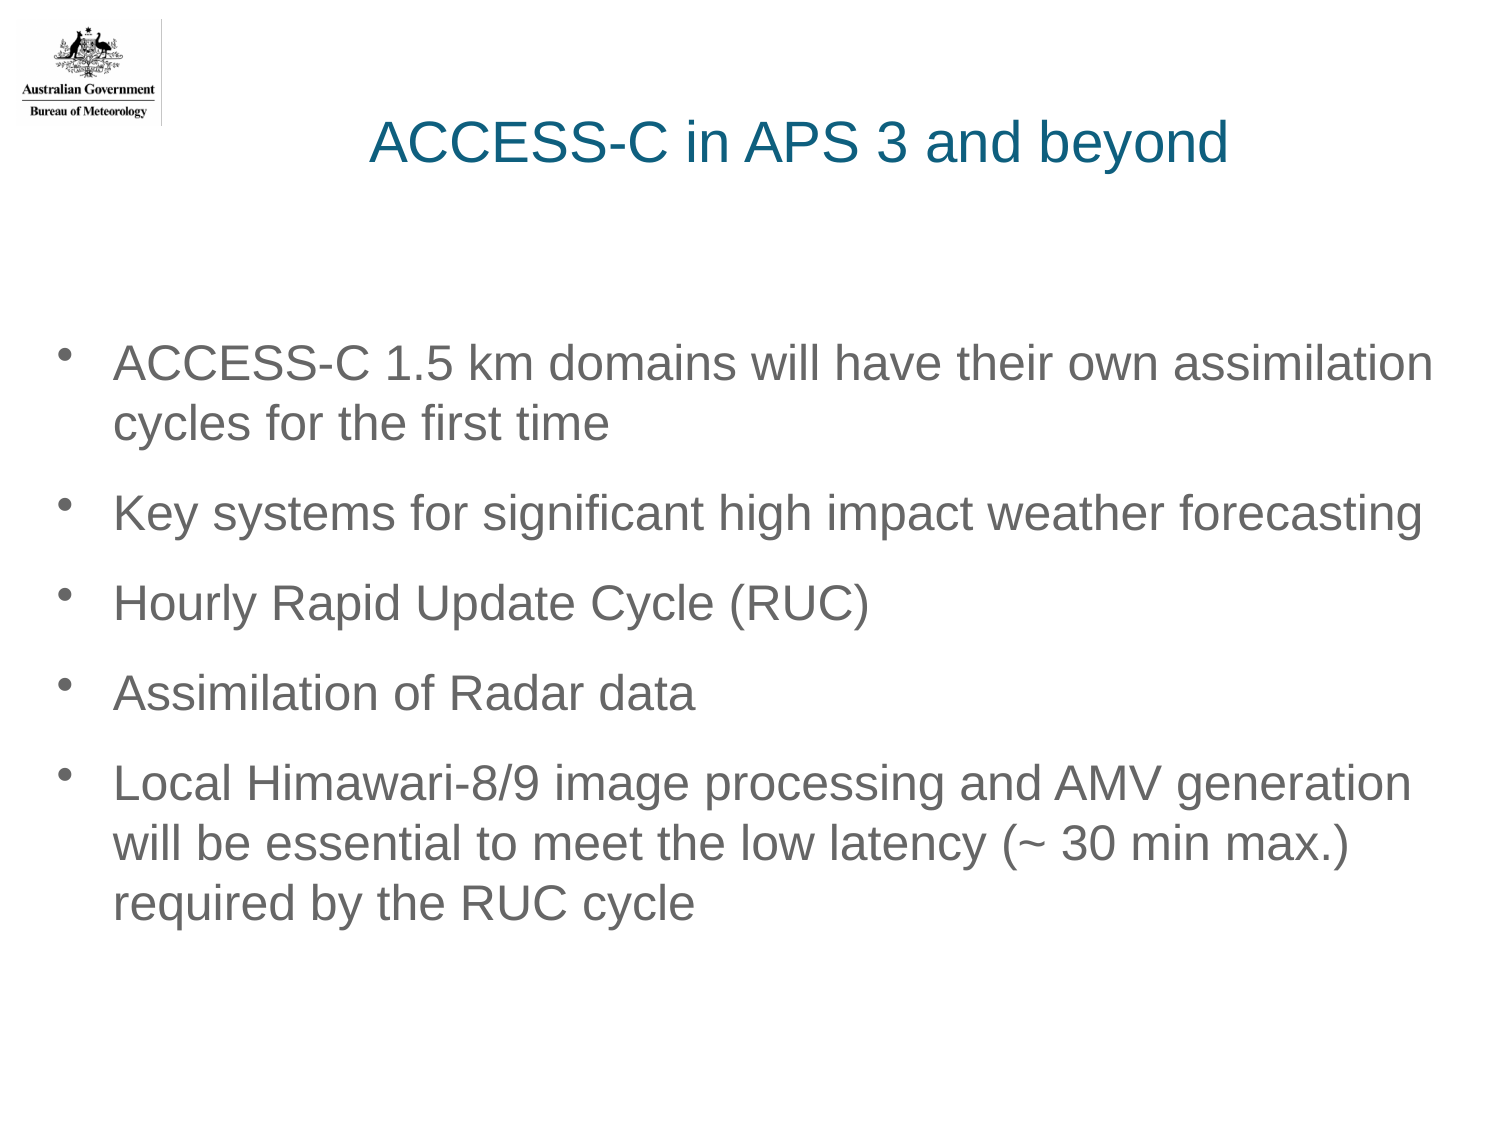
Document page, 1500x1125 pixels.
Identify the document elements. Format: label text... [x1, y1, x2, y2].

title ACCESS-C in APS 3 and beyond [226, 45, 1374, 233]
list ACCESS-C 1.5 km domains will have their own assimilation cycles for the first time Key systems for significant high impact weather forecasting Hourly Rapid Update Cycle (RUC) Assimilation of Radar data Local Himawari-8/9 image processing and AMV generation will be essential to meet the low latency (~ 30 min max.) required by the RUC cycle [41, 322, 1459, 1091]
picture [16, 19, 162, 126]
